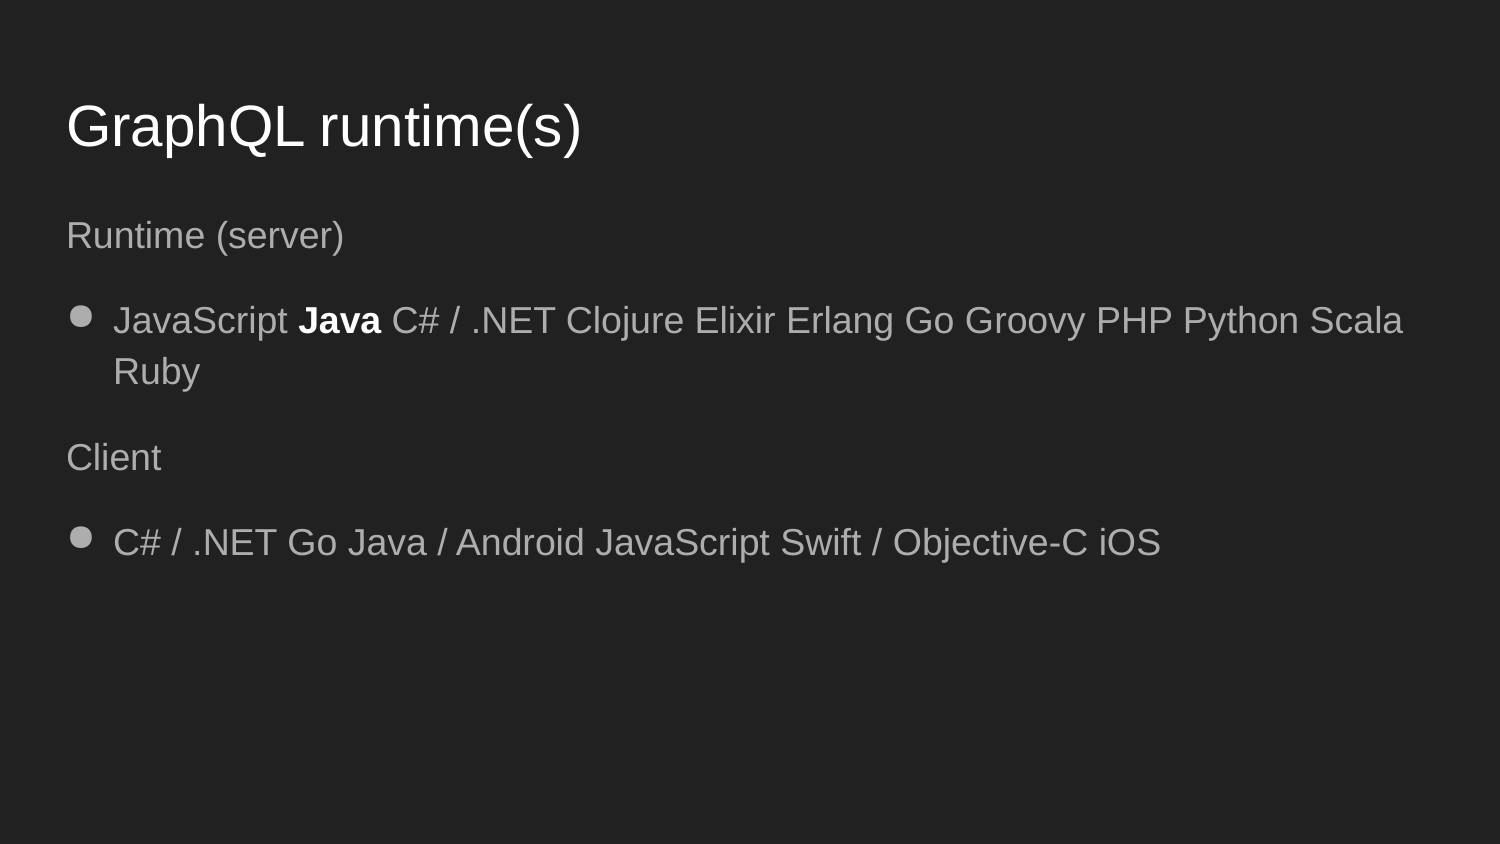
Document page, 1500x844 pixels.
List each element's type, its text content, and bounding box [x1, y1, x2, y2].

list Runtime (server) JavaScript Java C# / .NET Clojure Elixir Erlang Go Groovy PHP Python Scala Ruby Client C# / .NET Go Java / Android JavaScript Swift / Objective-C iOS [51, 189, 1449, 750]
title GraphQL runtime(s) [51, 72, 1449, 167]
